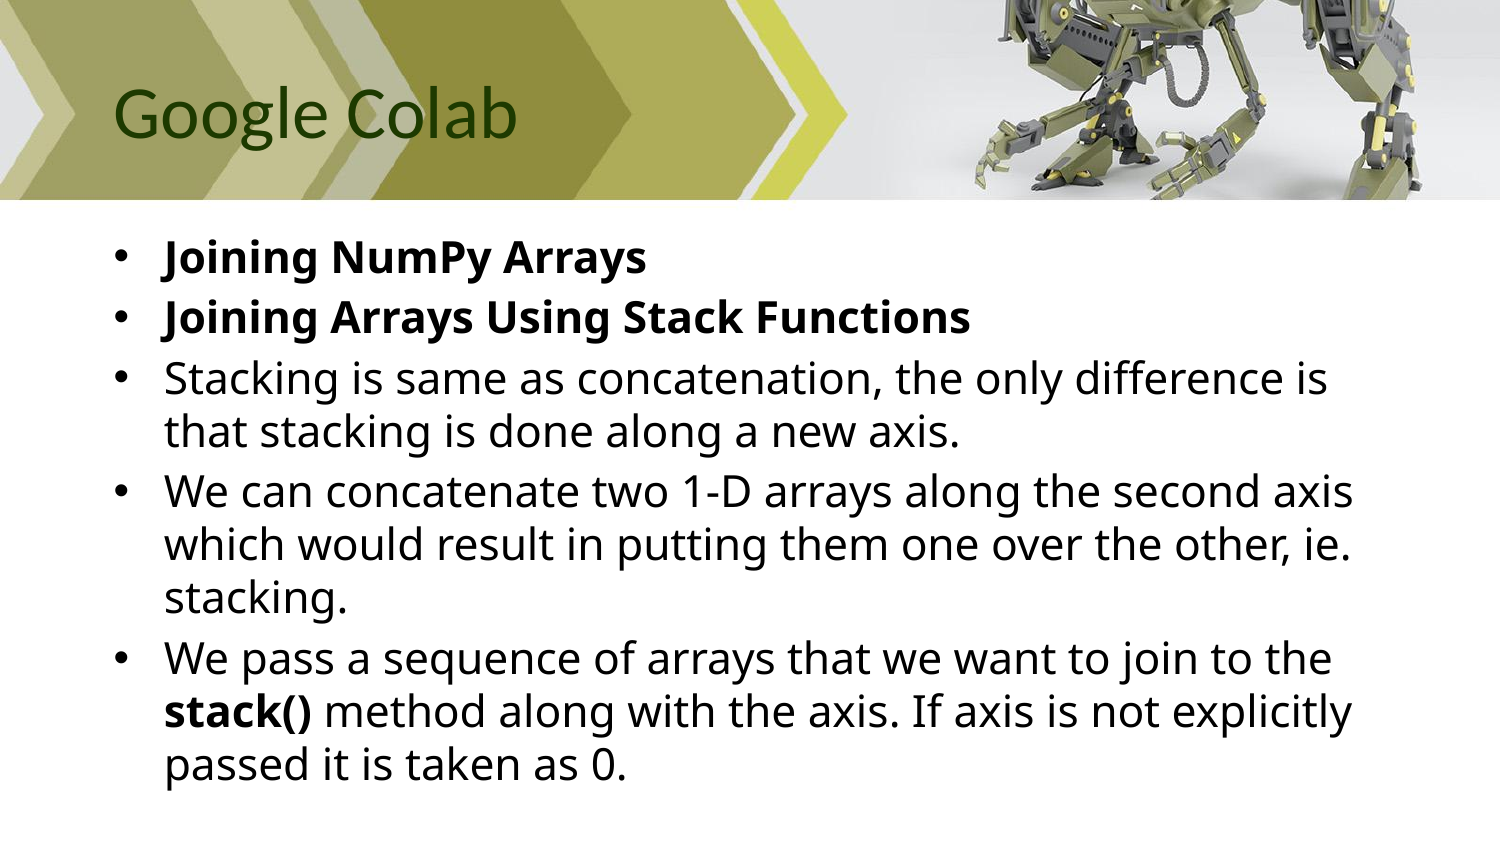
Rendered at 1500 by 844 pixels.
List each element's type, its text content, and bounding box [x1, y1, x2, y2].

title Google Colab [98, 46, 1402, 172]
list Joining NumPy Arrays Joining Arrays Using Stack Functions Stacking is same as concatenation, the only difference is that stacking is done along a new axis. We can concatenate two 1-D arrays along the second axis which would result in putting them one over the other, ie. stacking. We pass a sequence of arrays that we want to join to the stack() method along with the axis. If axis is not explicitly passed it is taken as 0. [98, 221, 1402, 798]
picture [0, 0, 1500, 844]
